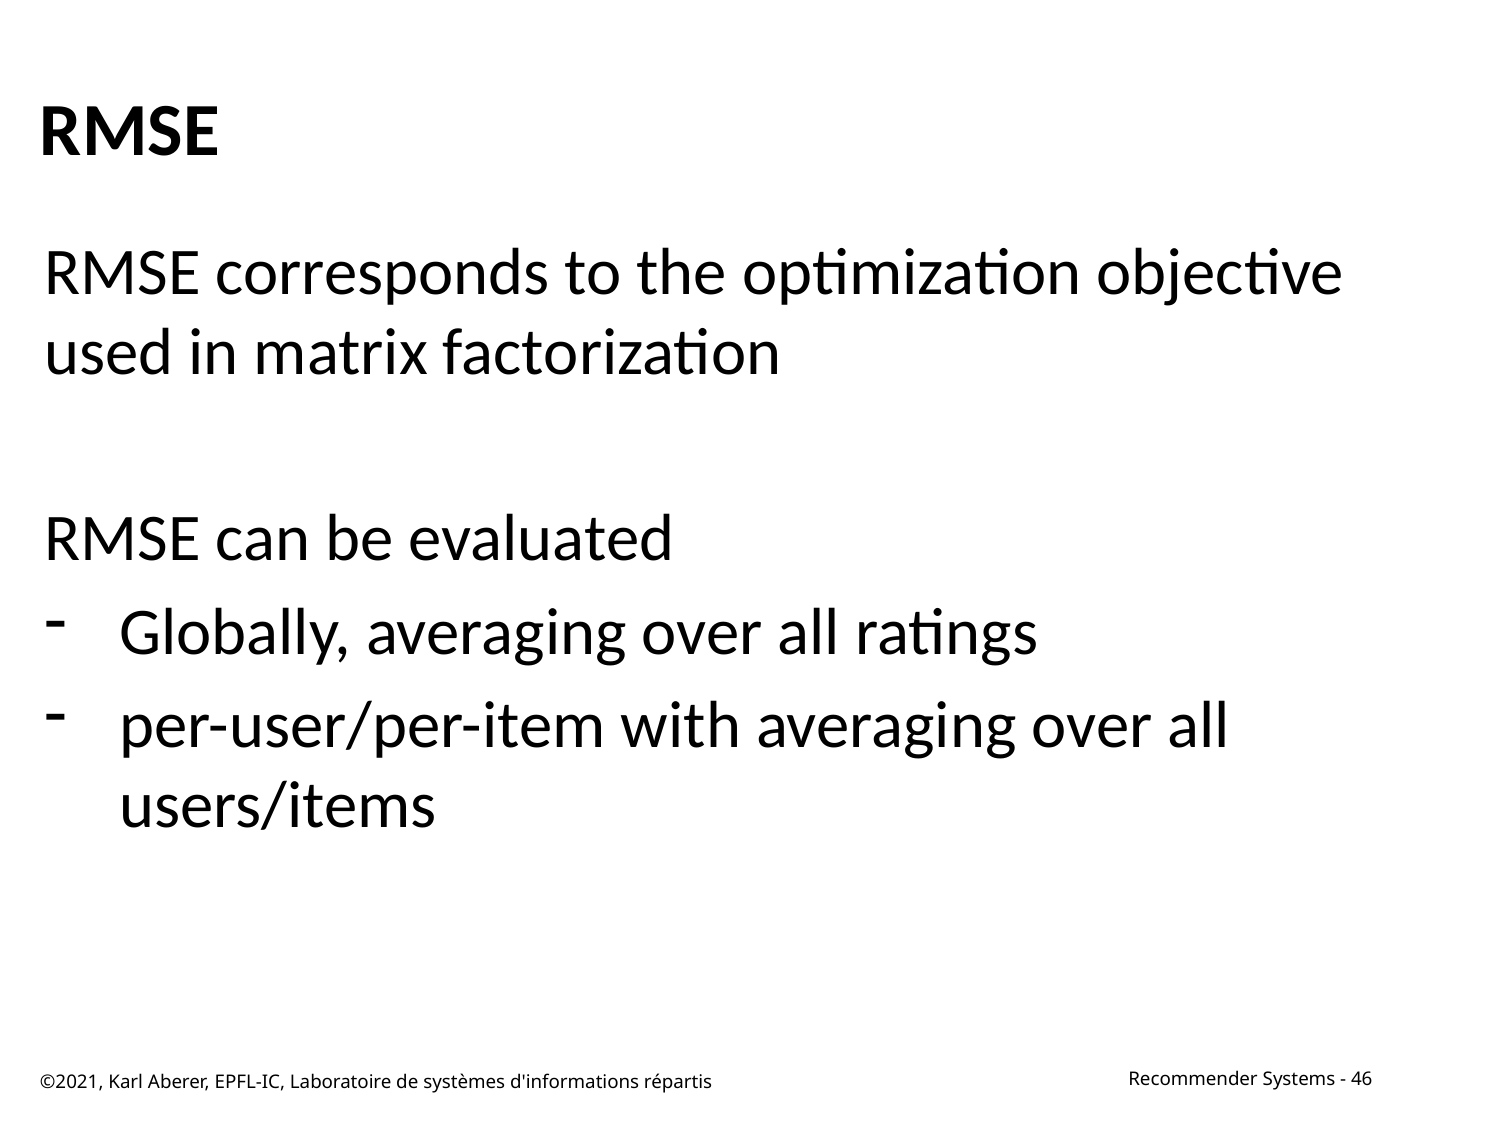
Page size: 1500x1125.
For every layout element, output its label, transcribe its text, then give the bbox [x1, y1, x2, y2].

footer ©2021, Karl Aberer, EPFL-IC, Laboratoire de systèmes d'informations répartis [24, 1062, 988, 1101]
title RMSE [24, 49, 1388, 201]
list RMSE corresponds to the optimization objective used in matrix factorization RMSE can be evaluated Globally, averaging over all ratings per-user/per-item with averaging over all users/items [29, 219, 1393, 1046]
